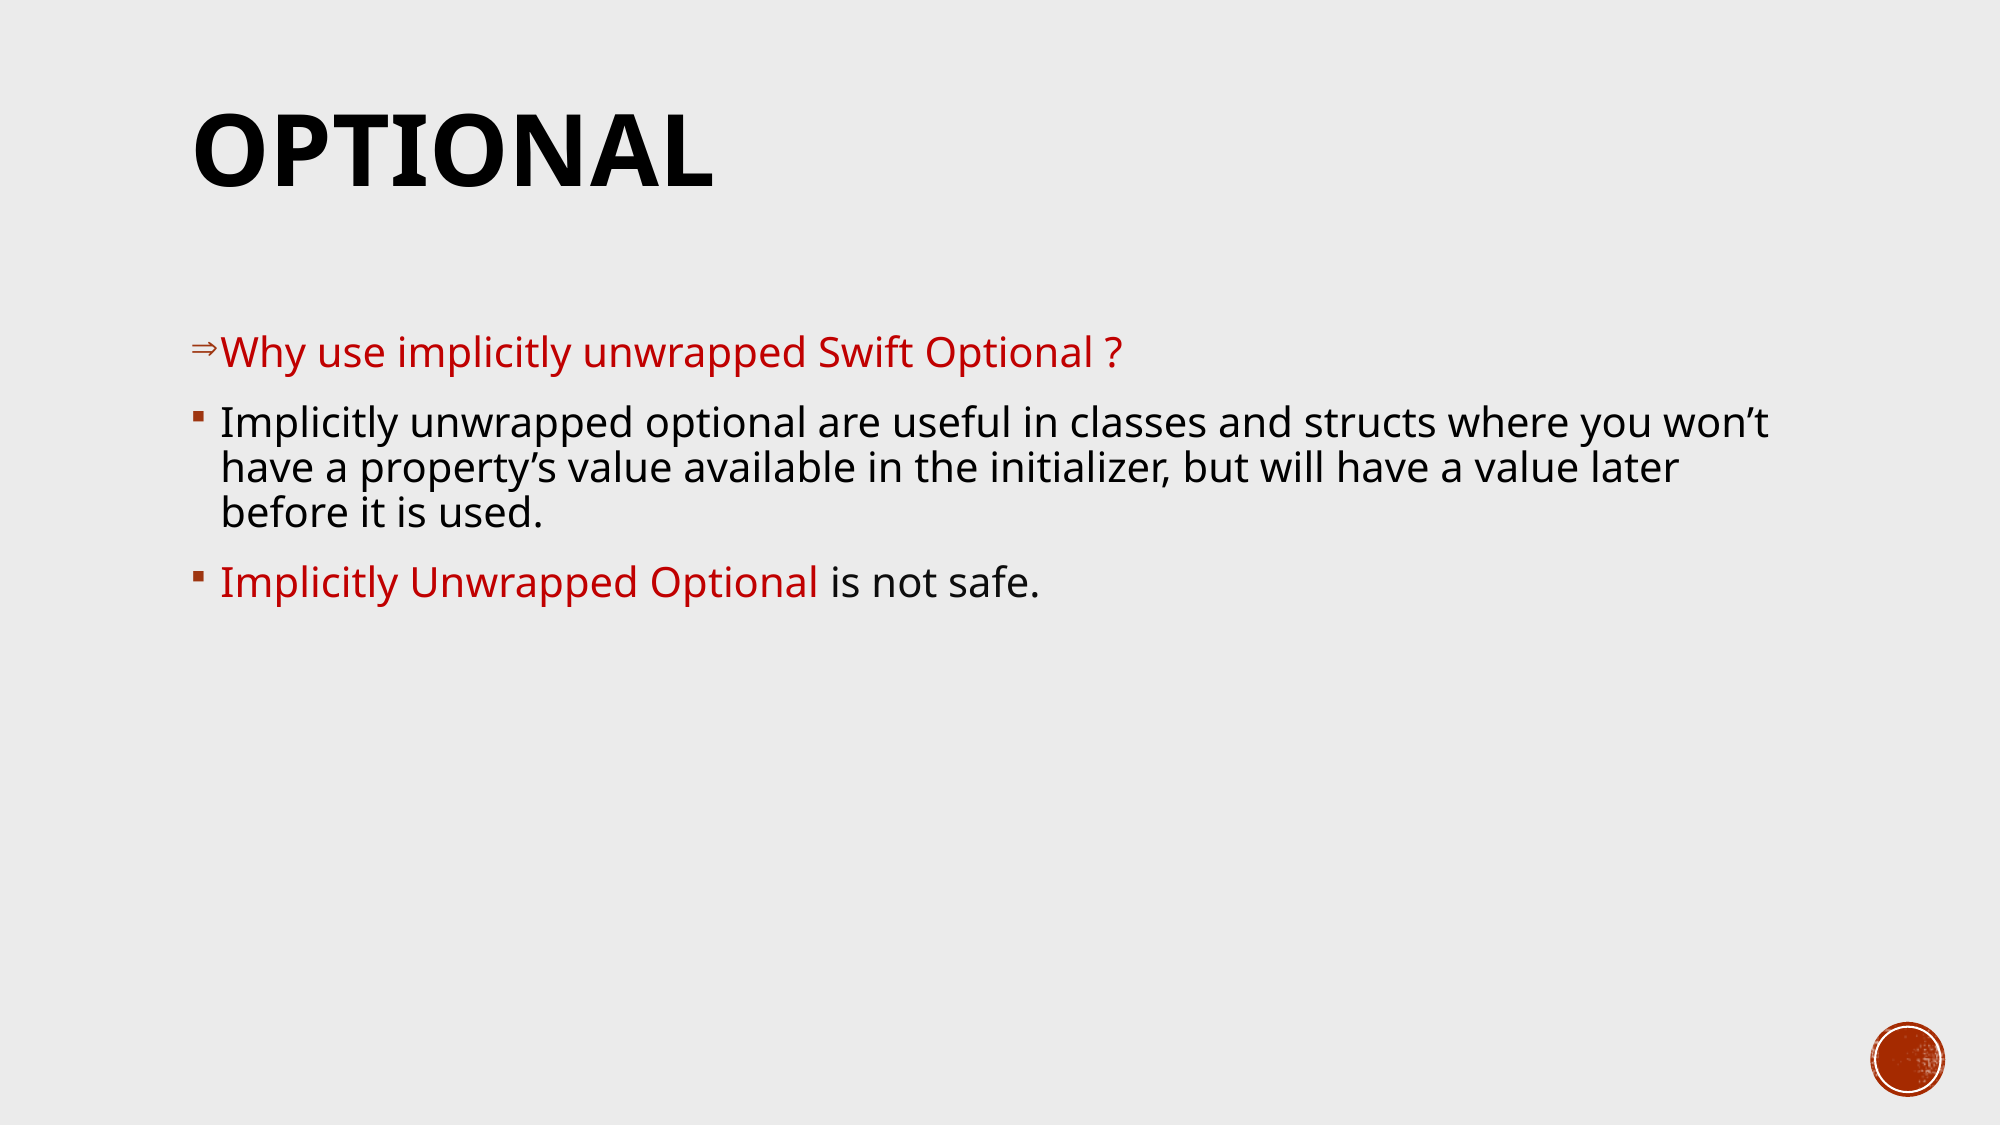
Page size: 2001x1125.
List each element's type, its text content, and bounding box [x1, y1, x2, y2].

title optional [175, 79, 1826, 230]
list Why use implicitly unwrapped Swift Optional ? Implicitly unwrapped optional are useful in classes and structs where you won’t have a property’s value available in the initializer, but will have a value later before it is used. Implicitly Unwrapped Optional is not safe. [175, 323, 1826, 1013]
